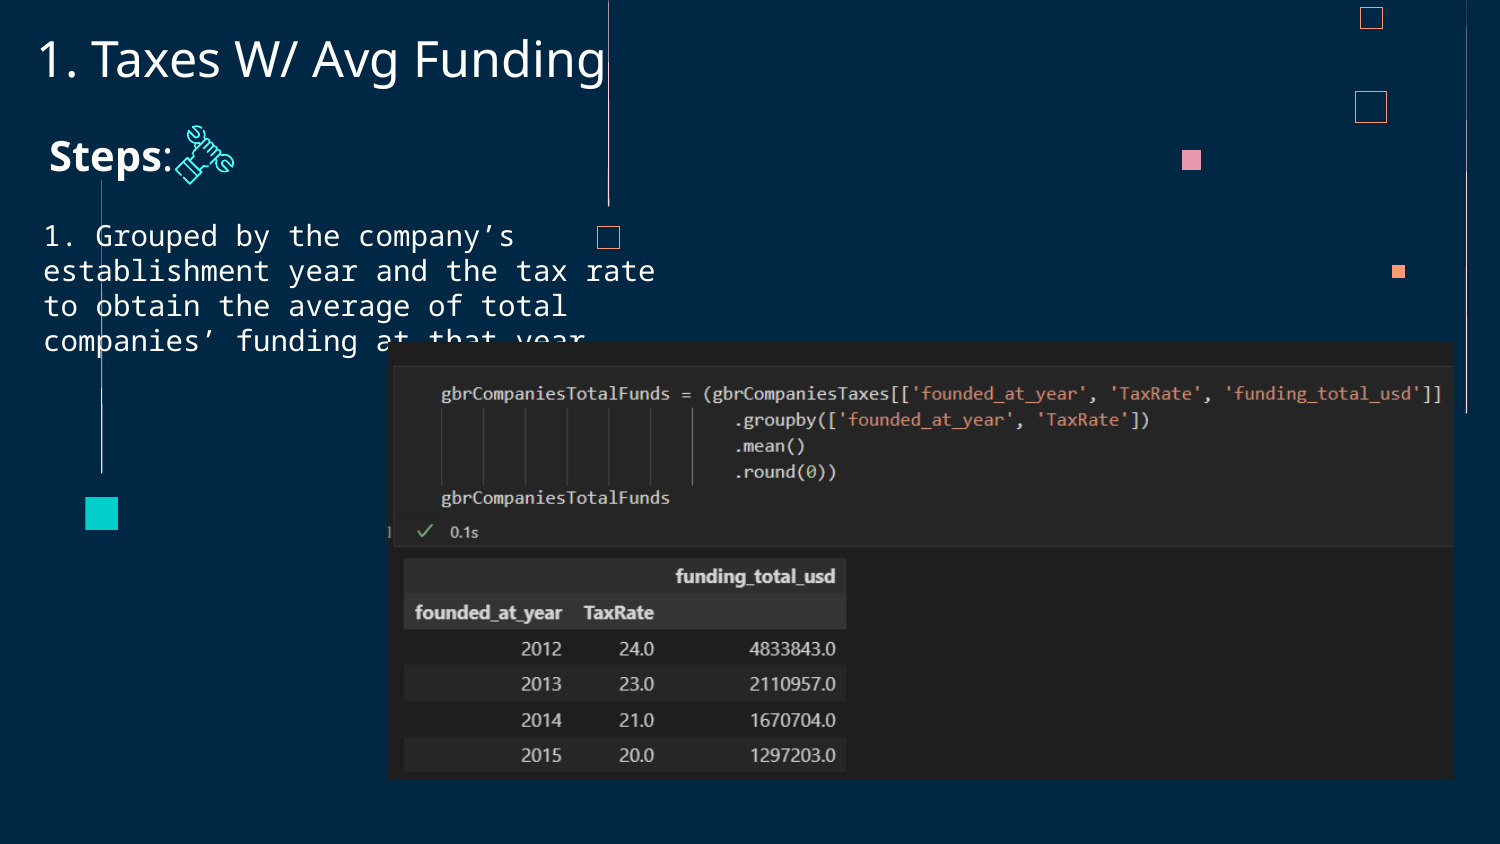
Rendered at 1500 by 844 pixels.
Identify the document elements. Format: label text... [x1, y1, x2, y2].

text_box [175, 125, 235, 185]
picture [388, 342, 1454, 779]
title 1. Taxes W/ Avg Funding [9, 26, 635, 103]
text_box Steps: [34, 122, 271, 187]
text_box 1. Grouped by the company’s establishment year and the tax rate to obtain the average of total companies’ funding at that year [9, 202, 710, 450]
